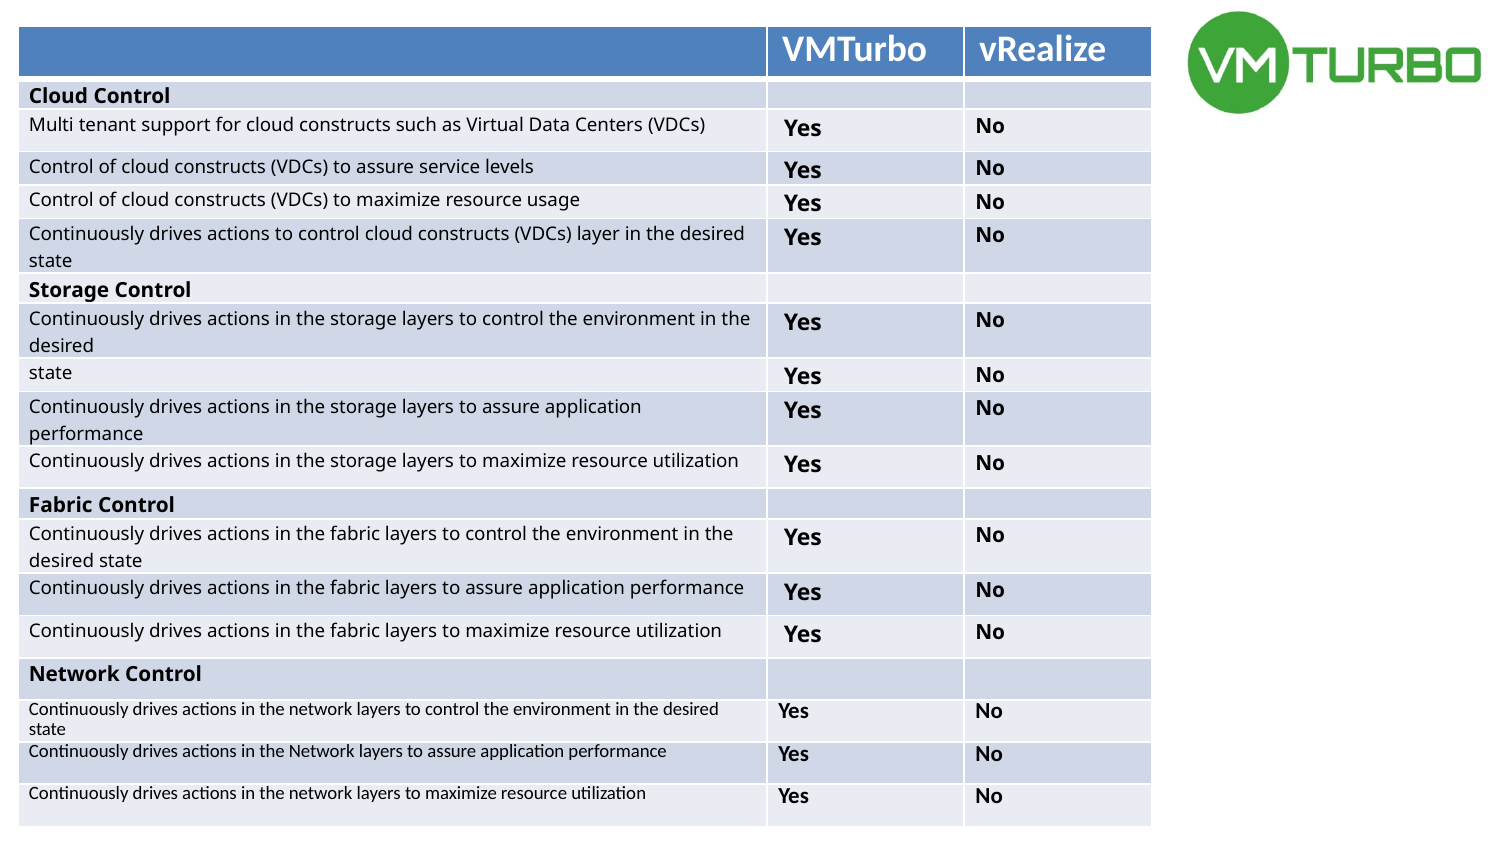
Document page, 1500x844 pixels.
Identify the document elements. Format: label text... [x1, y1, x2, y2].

table_cell No [965, 520, 1151, 572]
table_cell Continuously drives actions in the storage layers to control the environment in the desired [19, 304, 766, 357]
picture [1186, 9, 1488, 123]
table_cell Yes [768, 447, 963, 487]
table_cell Storage Control [19, 274, 766, 302]
table_header VMTurbo [768, 27, 963, 76]
table_cell [768, 82, 963, 108]
table_cell [768, 274, 963, 302]
table_cell No [965, 701, 1151, 741]
table_cell Continuously drives actions in the fabric layers to maximize resource utilization [19, 616, 766, 657]
table_cell [965, 489, 1151, 518]
table_cell Yes [768, 701, 963, 741]
table_cell [965, 659, 1151, 699]
table_cell Network Control [19, 659, 766, 699]
table_cell No [965, 186, 1151, 218]
table_cell Fabric Control [19, 489, 766, 518]
table_cell Yes [768, 392, 963, 445]
table_cell No [965, 152, 1151, 184]
table_cell Control of cloud constructs (VDCs) to maximize resource usage [19, 186, 766, 218]
table_header [19, 27, 766, 76]
table_cell [768, 659, 963, 699]
table_cell Yes [768, 186, 963, 218]
table_cell Yes [768, 304, 963, 357]
table_cell Yes [768, 219, 963, 272]
table_cell No [965, 447, 1151, 487]
table_cell No [965, 392, 1151, 445]
table_cell Yes [768, 616, 963, 657]
table_cell No [965, 304, 1151, 357]
table_cell Continuously drives actions in the Network layers to assure application performance [19, 743, 766, 783]
table_cell Continuously drives actions in the storage layers to maximize resource utilization [19, 447, 766, 487]
table_cell Continuously drives actions in the network layers to maximize resource utilization [19, 785, 766, 826]
table_cell No [965, 743, 1151, 783]
table_cell No [965, 359, 1151, 391]
table_cell [965, 82, 1151, 108]
table_cell No [965, 574, 1151, 615]
table_cell [965, 274, 1151, 302]
table_cell Yes [768, 574, 963, 615]
table_cell Multi tenant support for cloud constructs such as Virtual Data Centers (VDCs) [19, 110, 766, 151]
table_cell Yes [768, 785, 963, 826]
table_cell state [19, 359, 766, 391]
table_cell Yes [768, 152, 963, 184]
table_cell Continuously drives actions in the fabric layers to control the environment in the desired state [19, 520, 766, 572]
table_cell Cloud Control [19, 82, 766, 108]
table_cell No [965, 110, 1151, 151]
table_cell Continuously drives actions in the storage layers to assure application performance [19, 392, 766, 445]
table_cell [768, 489, 963, 518]
table_cell Yes [768, 520, 963, 572]
table_cell No [965, 785, 1151, 826]
table_cell Yes [768, 110, 963, 151]
table_cell No [965, 616, 1151, 657]
table_cell Continuously drives actions to control cloud constructs (VDCs) layer in the desired state [19, 219, 766, 272]
table_cell No [965, 219, 1151, 272]
table_cell Continuously drives actions in the network layers to control the environment in the desired state [19, 701, 766, 741]
table_cell Continuously drives actions in the fabric layers to assure application performance [19, 574, 766, 615]
table_cell Yes [768, 743, 963, 783]
table_cell Yes [768, 359, 963, 391]
table_header vRealize [965, 27, 1151, 76]
table_cell Control of cloud constructs (VDCs) to assure service levels [19, 152, 766, 184]
